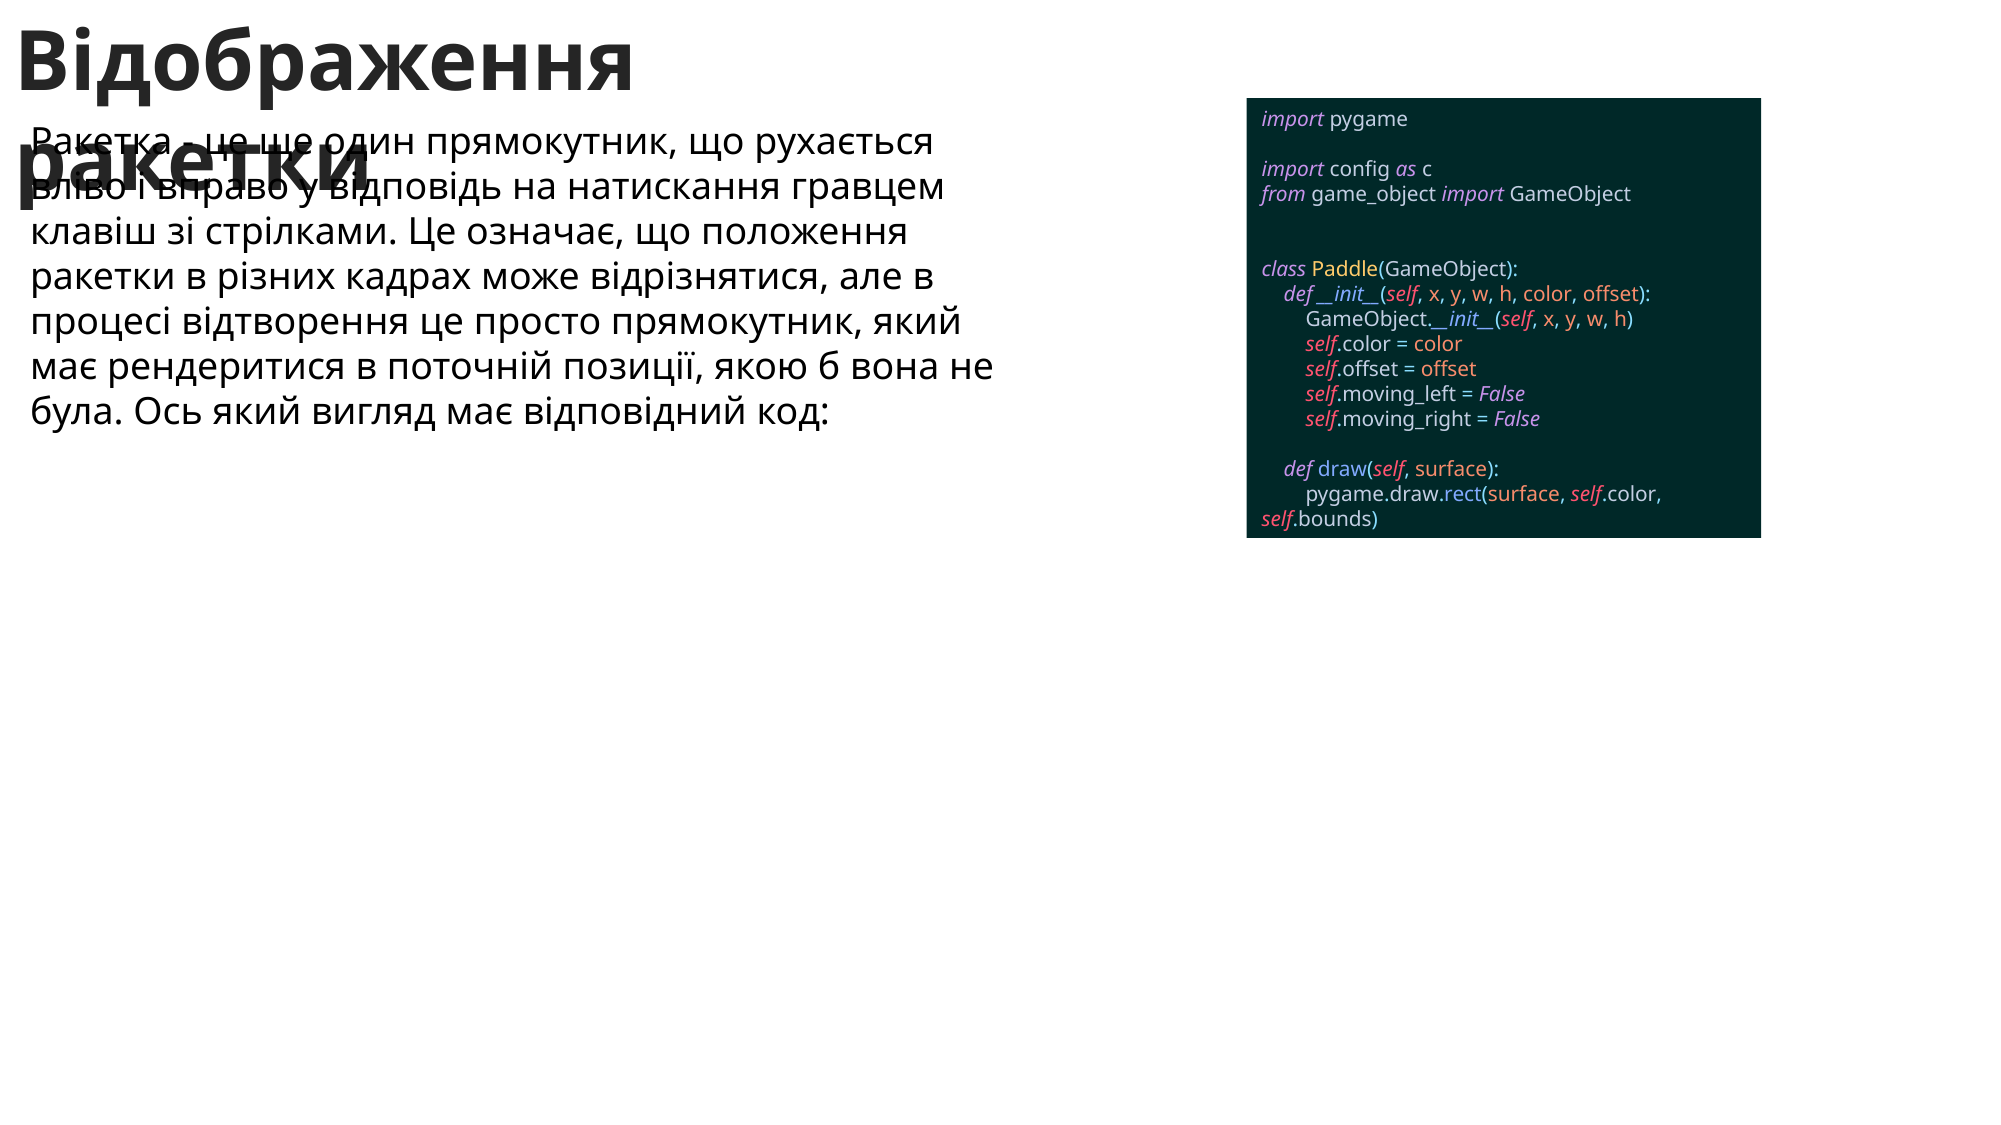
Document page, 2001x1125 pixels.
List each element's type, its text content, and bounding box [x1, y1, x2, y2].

text_box import pygame import config as c from game_object import GameObject class Paddle(GameObject): def __init__(self, x, y, w, h, color, offset): GameObject.__init__(self, x, y, w, h) self.color = color self.offset = offset self.moving_left = False self.moving_right = False def draw(self, surface): pygame.draw.rect(surface, self.color, self.bounds) [1246, 98, 1762, 538]
text_box Відображення ракетки [0, 0, 1000, 415]
text_box Ракетка - це ще один прямокутник, що рухається вліво і вправо у відповідь на натискання гравцем клавіш зі стрілками. Це означає, що положення ракетки в різних кадрах може відрізнятися, але в процесі відтворення це просто прямокутник, який має рендеритися в поточній позиції, якою б вона не була. Ось який вигляд має відповідний код: [15, 109, 1033, 440]
